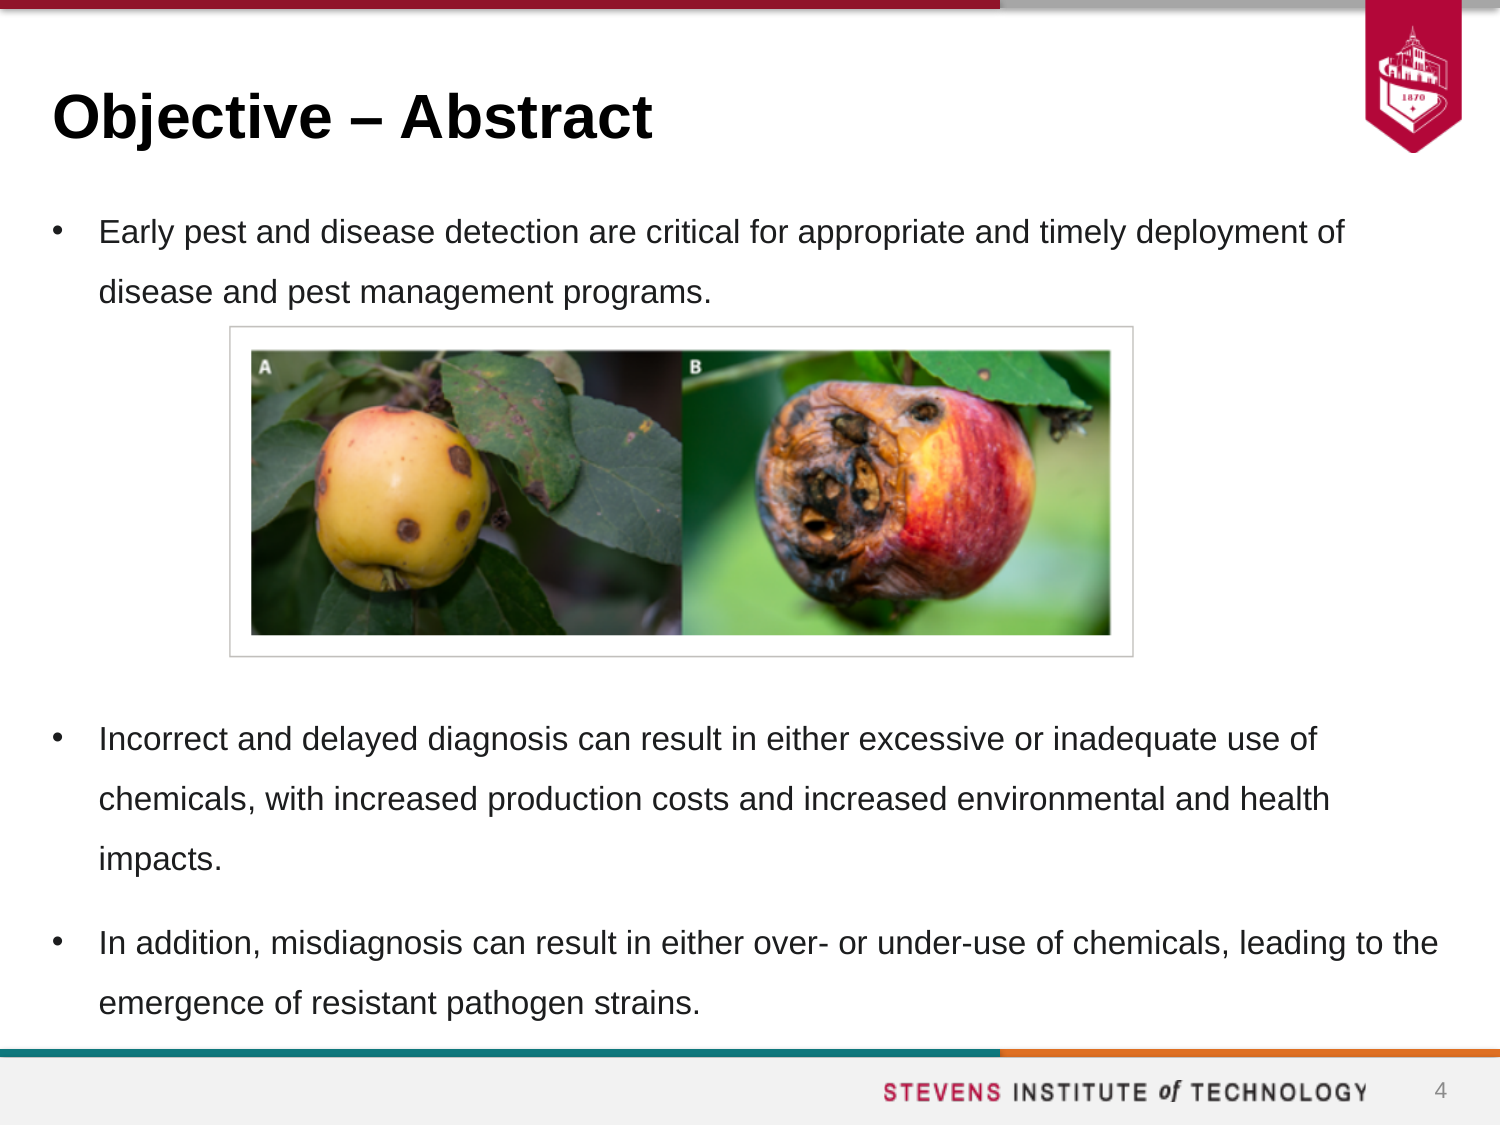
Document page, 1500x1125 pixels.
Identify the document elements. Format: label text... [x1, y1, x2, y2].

picture [228, 322, 1138, 663]
title Objective – Abstract [37, 68, 1236, 157]
text_box Incorrect and delayed diagnosis can result in either excessive or inadequate use of chemicals, with increased production costs and increased environmental and health impacts. In addition, misdiagnosis can result in either over‐ or under‐use of chemicals, leading to the emergence of resistant pathogen strains. [37, 689, 1463, 1030]
list Early pest and disease detection are critical for appropriate and timely deployment of disease and pest management programs. [37, 182, 1463, 311]
slide_number 4 [1401, 1059, 1481, 1120]
